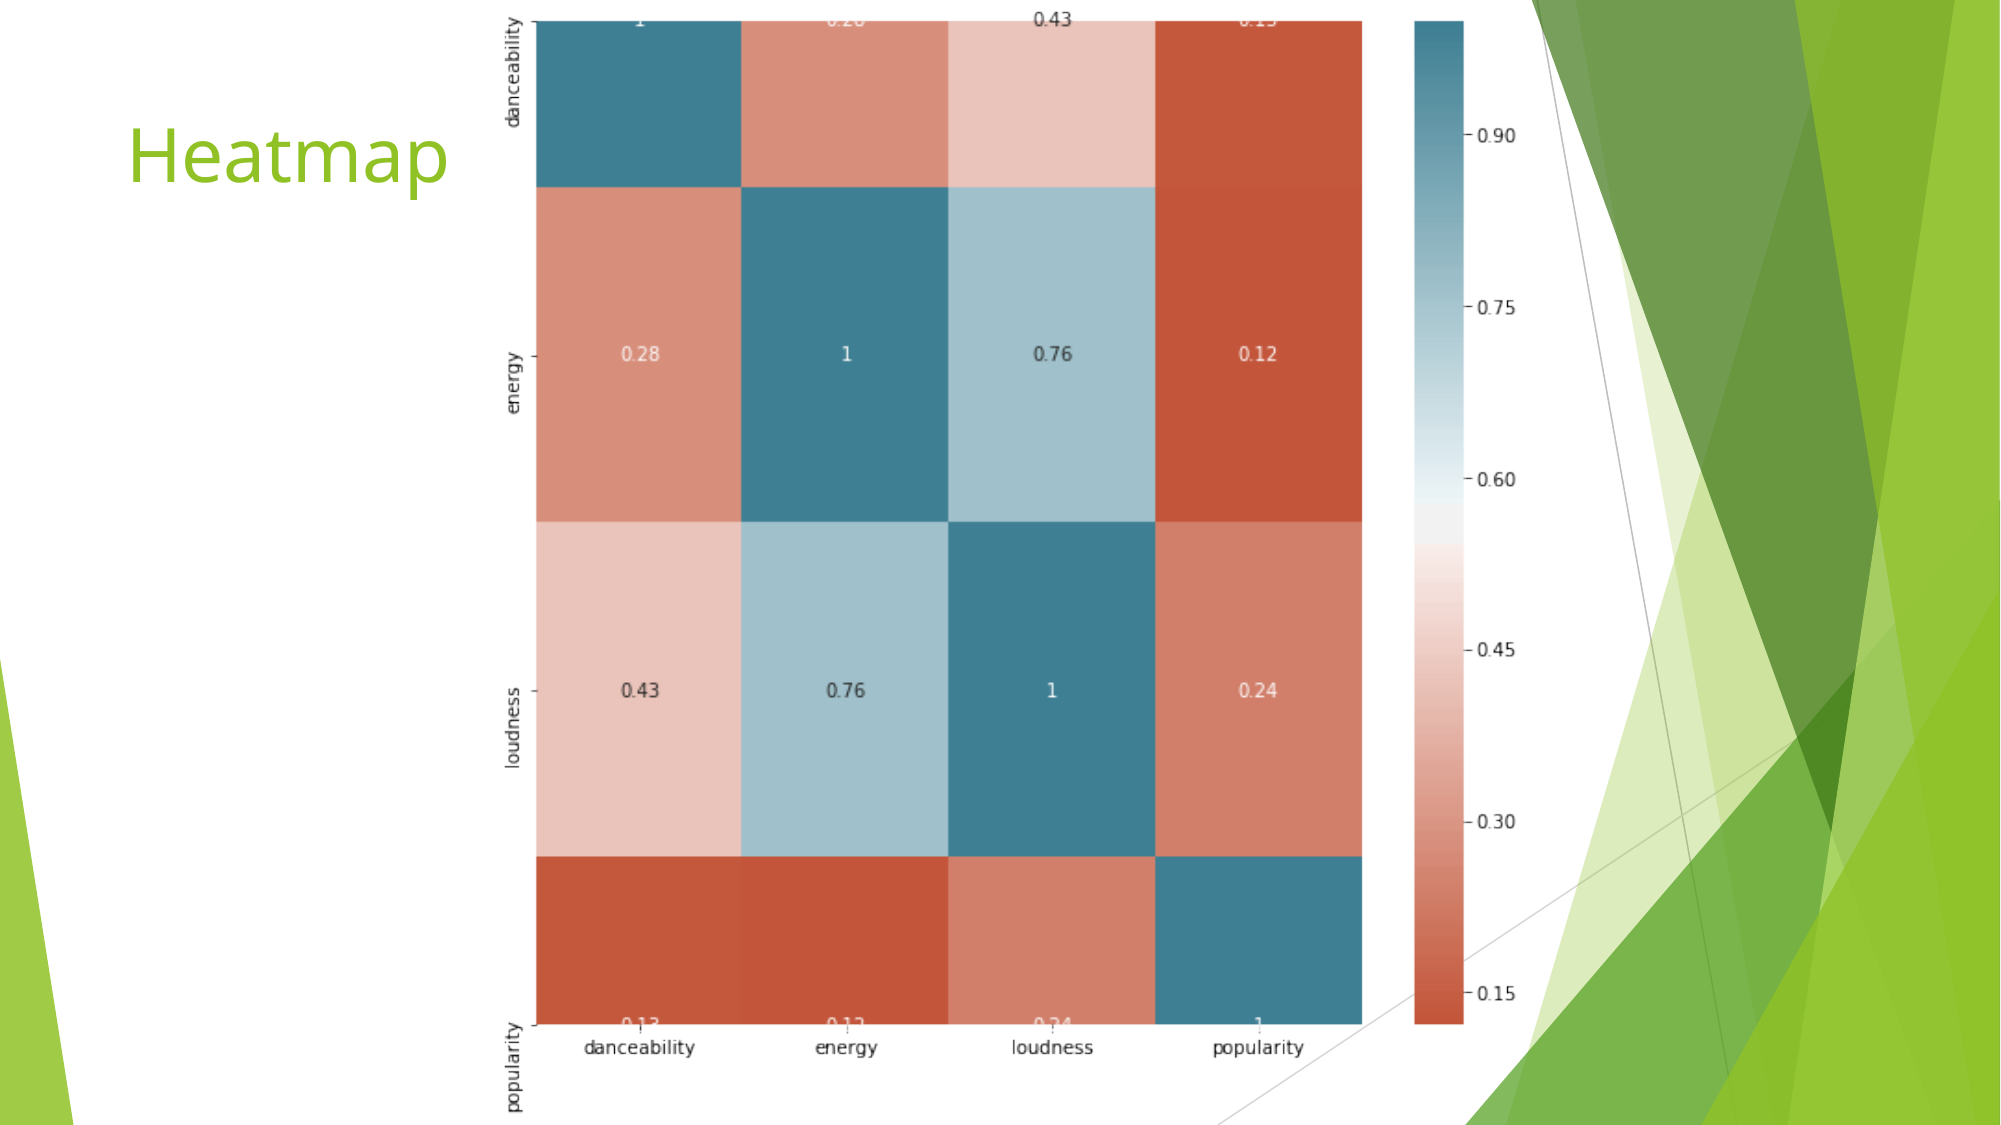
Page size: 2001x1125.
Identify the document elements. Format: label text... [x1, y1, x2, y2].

picture [492, 0, 1532, 1125]
title Heatmap [111, 99, 487, 317]
